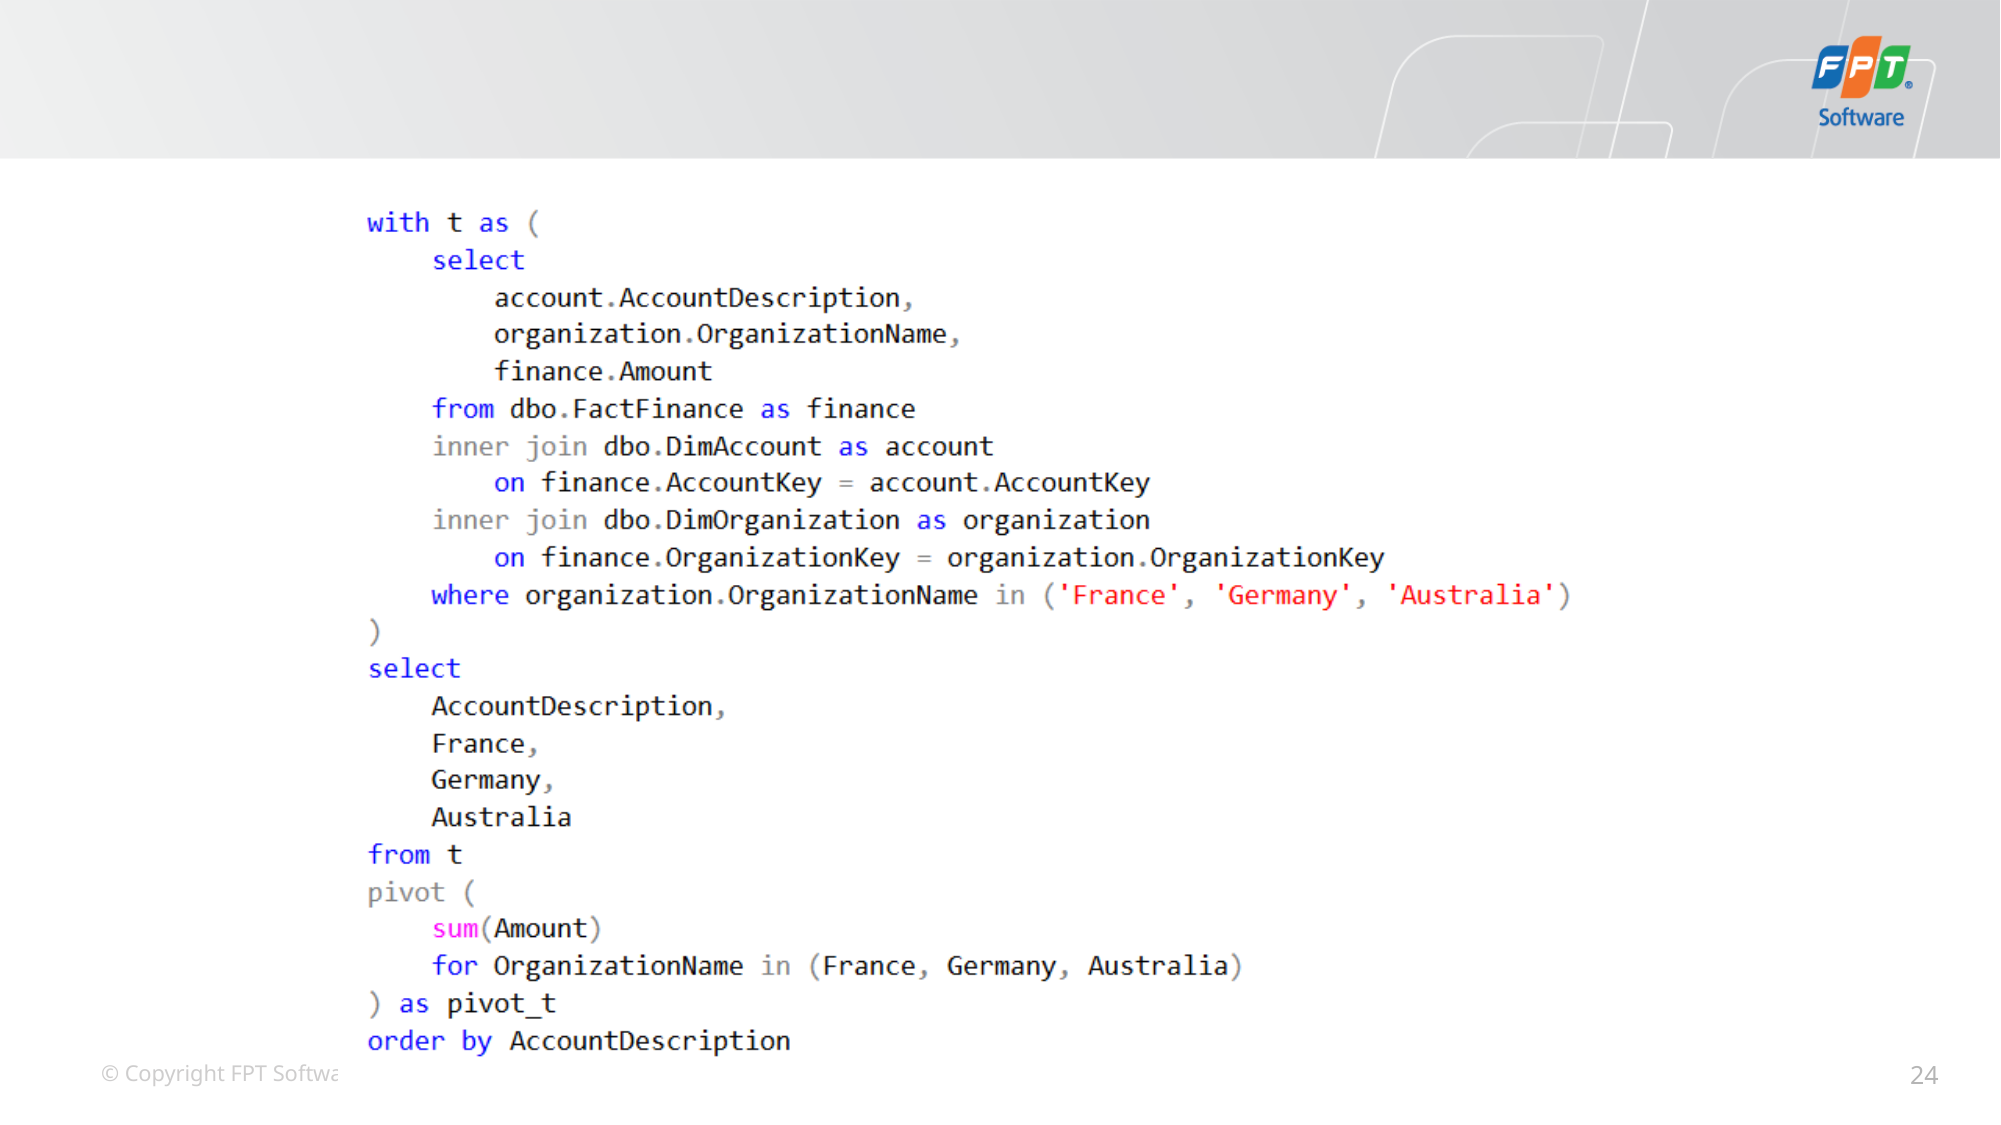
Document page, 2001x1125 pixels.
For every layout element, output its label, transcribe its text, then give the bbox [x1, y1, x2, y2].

picture [0, 0, 2000, 159]
slide_number 24 [1855, 1052, 1954, 1094]
picture [338, 171, 1662, 1094]
